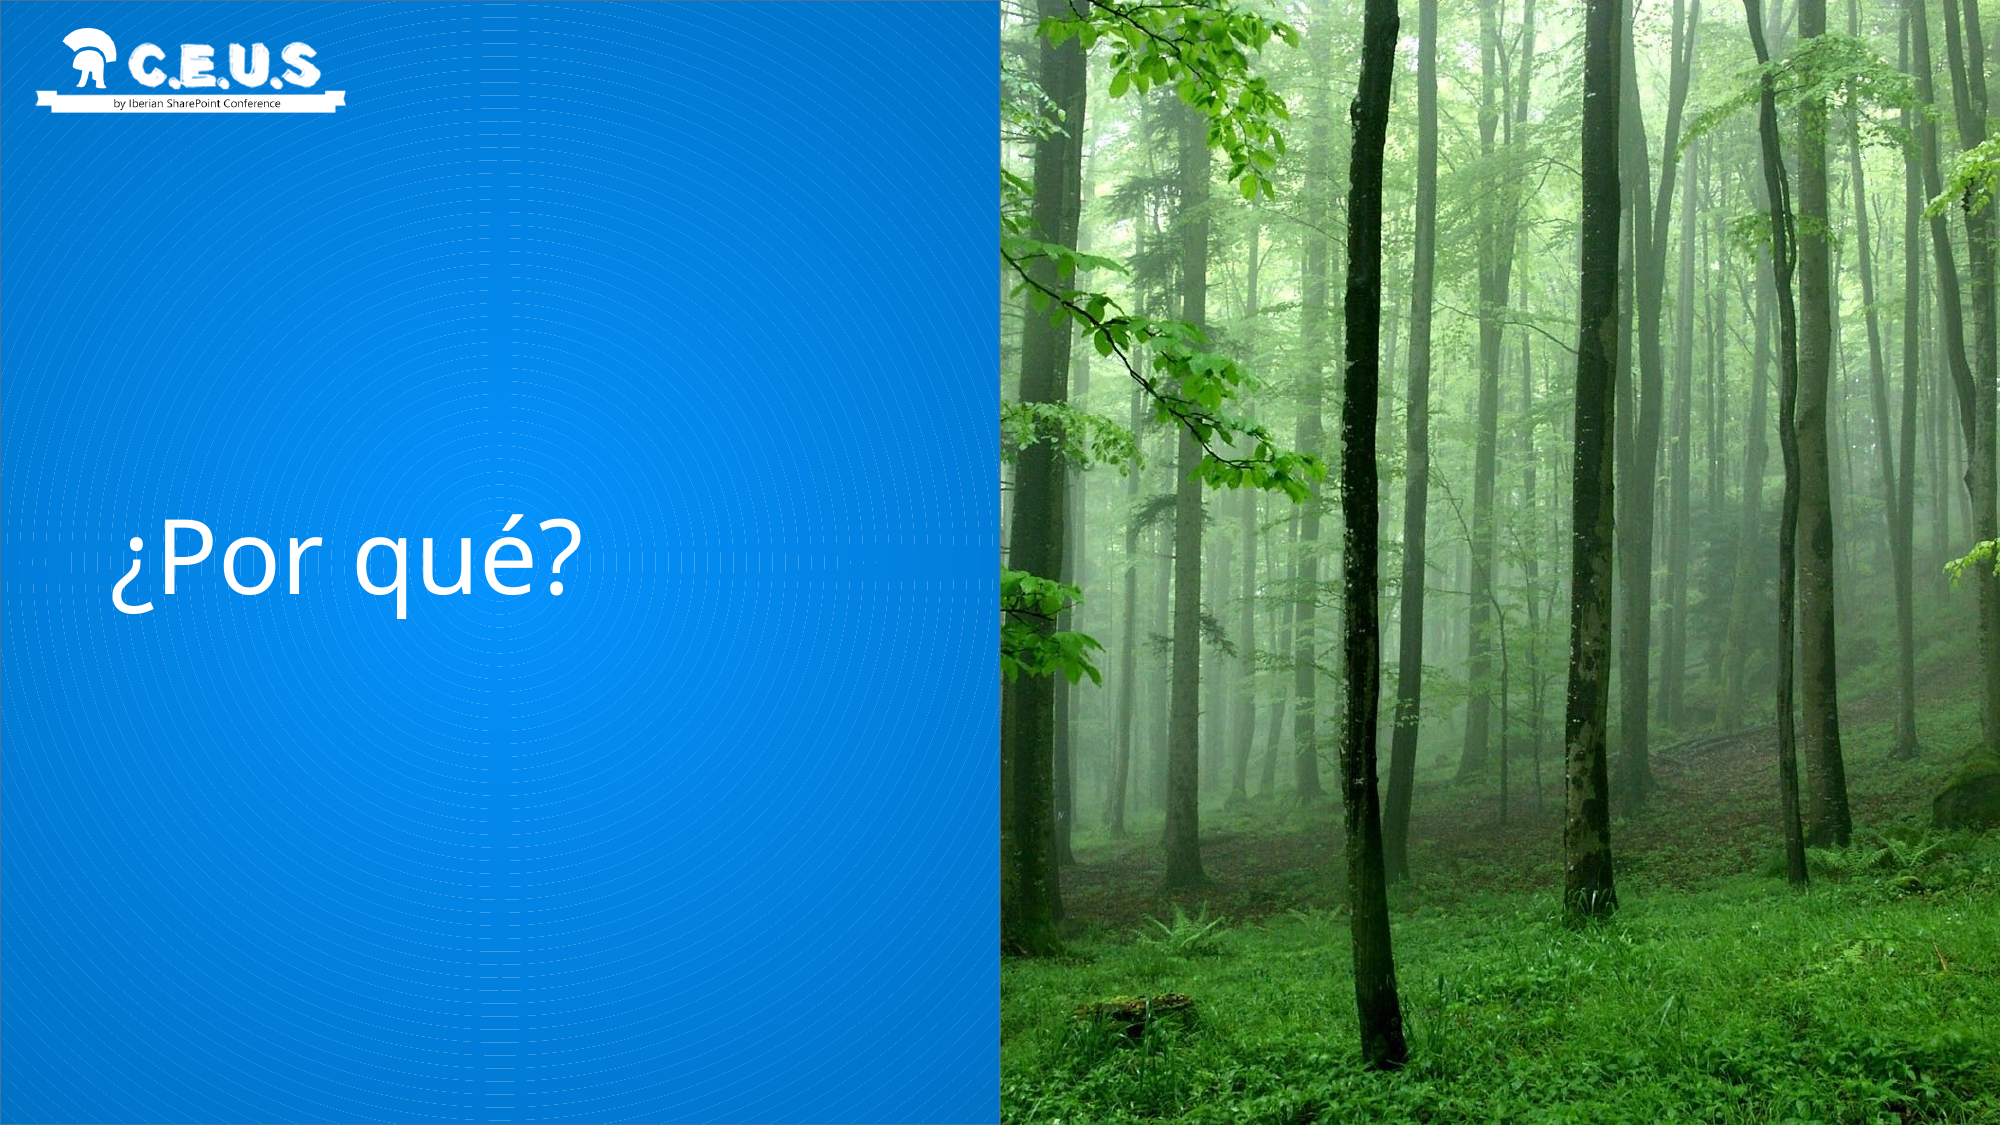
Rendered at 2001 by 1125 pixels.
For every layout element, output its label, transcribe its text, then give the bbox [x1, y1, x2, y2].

picture [25, 16, 353, 126]
picture [1000, 0, 2000, 1125]
title ¿Por qué? [94, 142, 905, 979]
